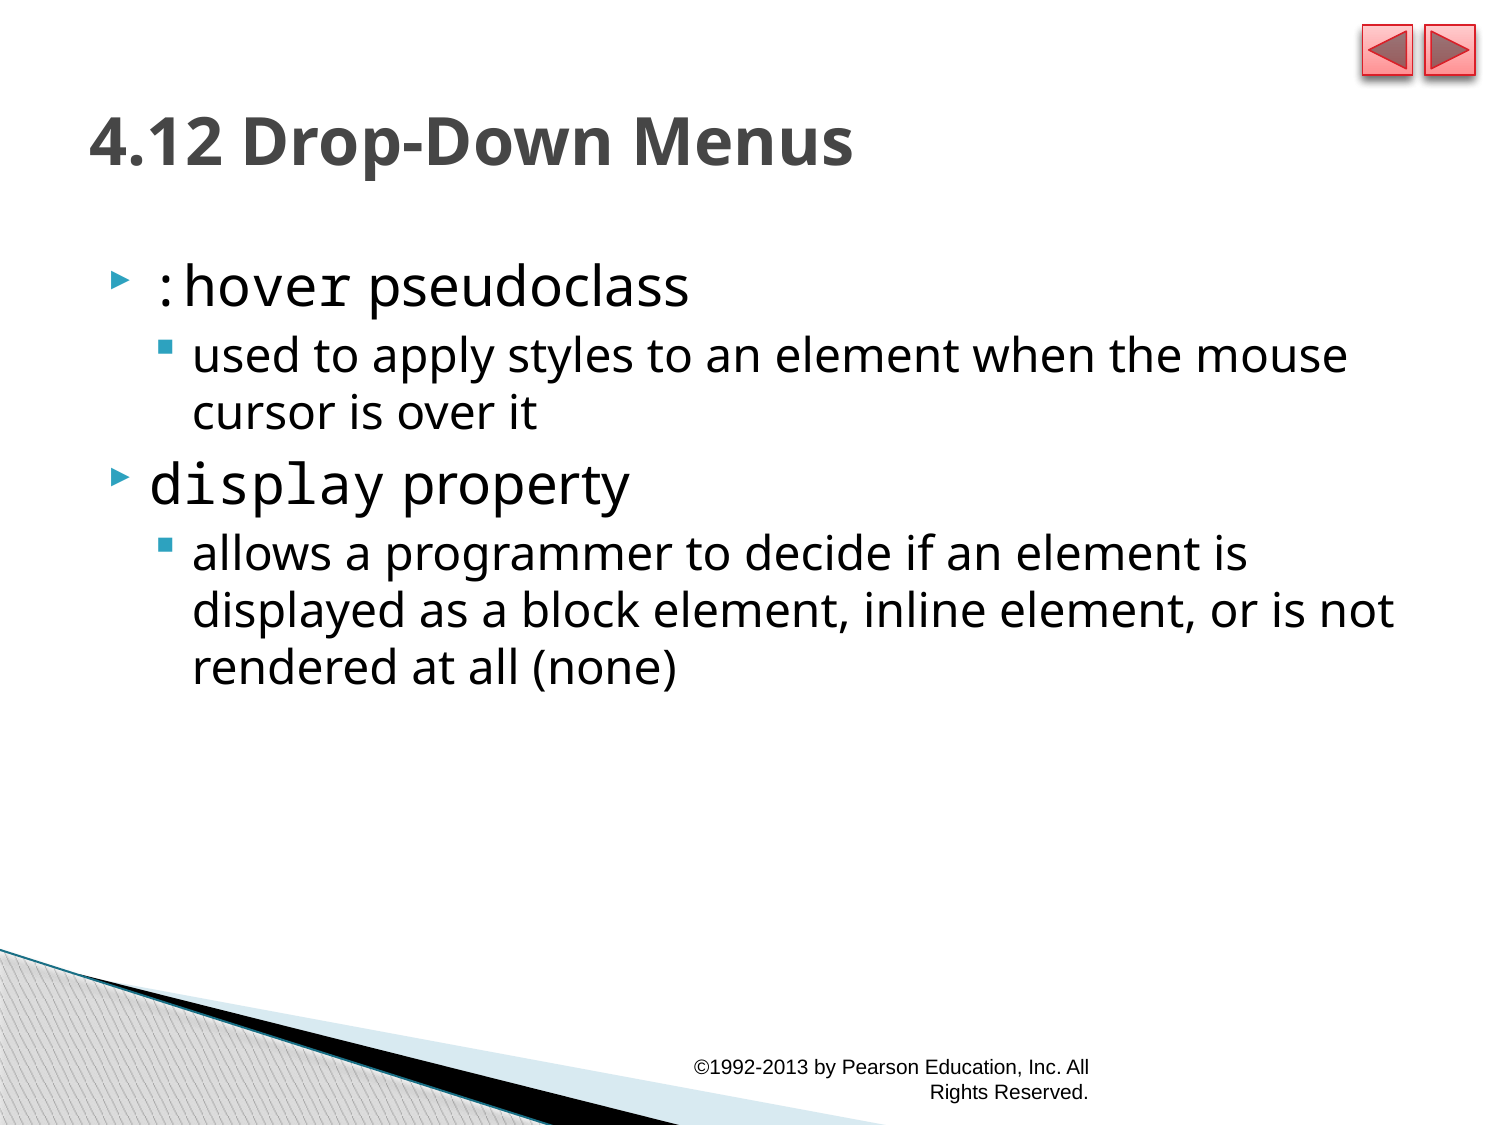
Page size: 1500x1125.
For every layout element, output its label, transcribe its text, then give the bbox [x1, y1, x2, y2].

list :hover pseudoclass used to apply styles to an element when the mouse cursor is over it display property allows a programmer to decide if an element is displayed as a block element, inline element, or is not rendered at all (none) [75, 242, 1425, 986]
title 4.12 Drop-Down Menus [75, 45, 1425, 233]
footer ©1992-2013 by Pearson Education, Inc. All Rights Reserved. [675, 1051, 1105, 1112]
